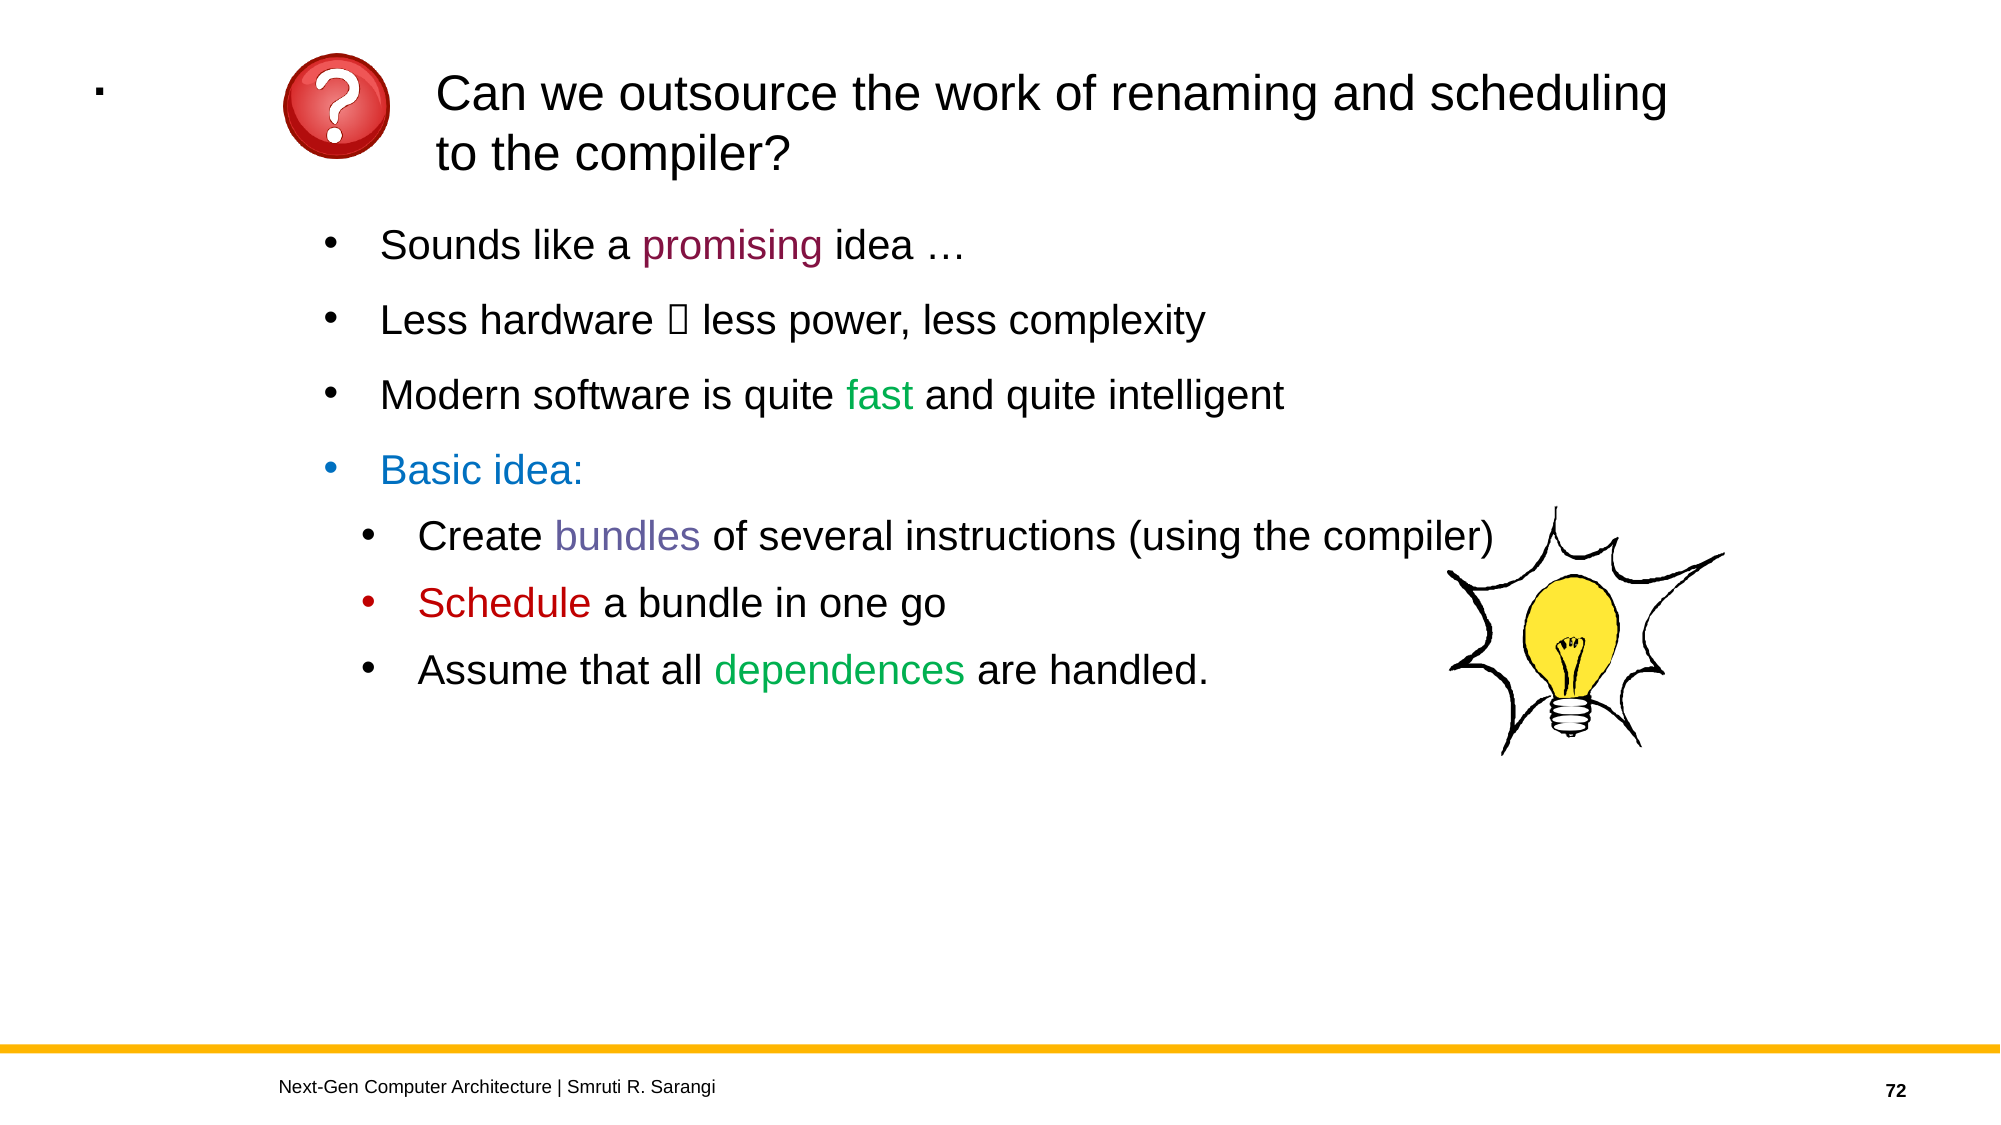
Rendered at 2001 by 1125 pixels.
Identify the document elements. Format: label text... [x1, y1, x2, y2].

slide_number 72 [1711, 1071, 1922, 1109]
list Sounds like a promising idea … Less hardware  less power, less complexity Modern software is quite fast and quite intelligent Basic idea: Create bundles of several instructions (using the compiler) Schedule a bundle in one go Assume that all dependences are handled. [308, 210, 1586, 924]
picture [283, 53, 390, 159]
picture [1447, 505, 1725, 756]
footer Next-Gen Computer Architecture | Smruti R. Sarangi [263, 1067, 1464, 1105]
text_box Can we outsource the work of renaming and scheduling to the compiler? [420, 53, 1685, 188]
title . [78, 45, 1578, 180]
